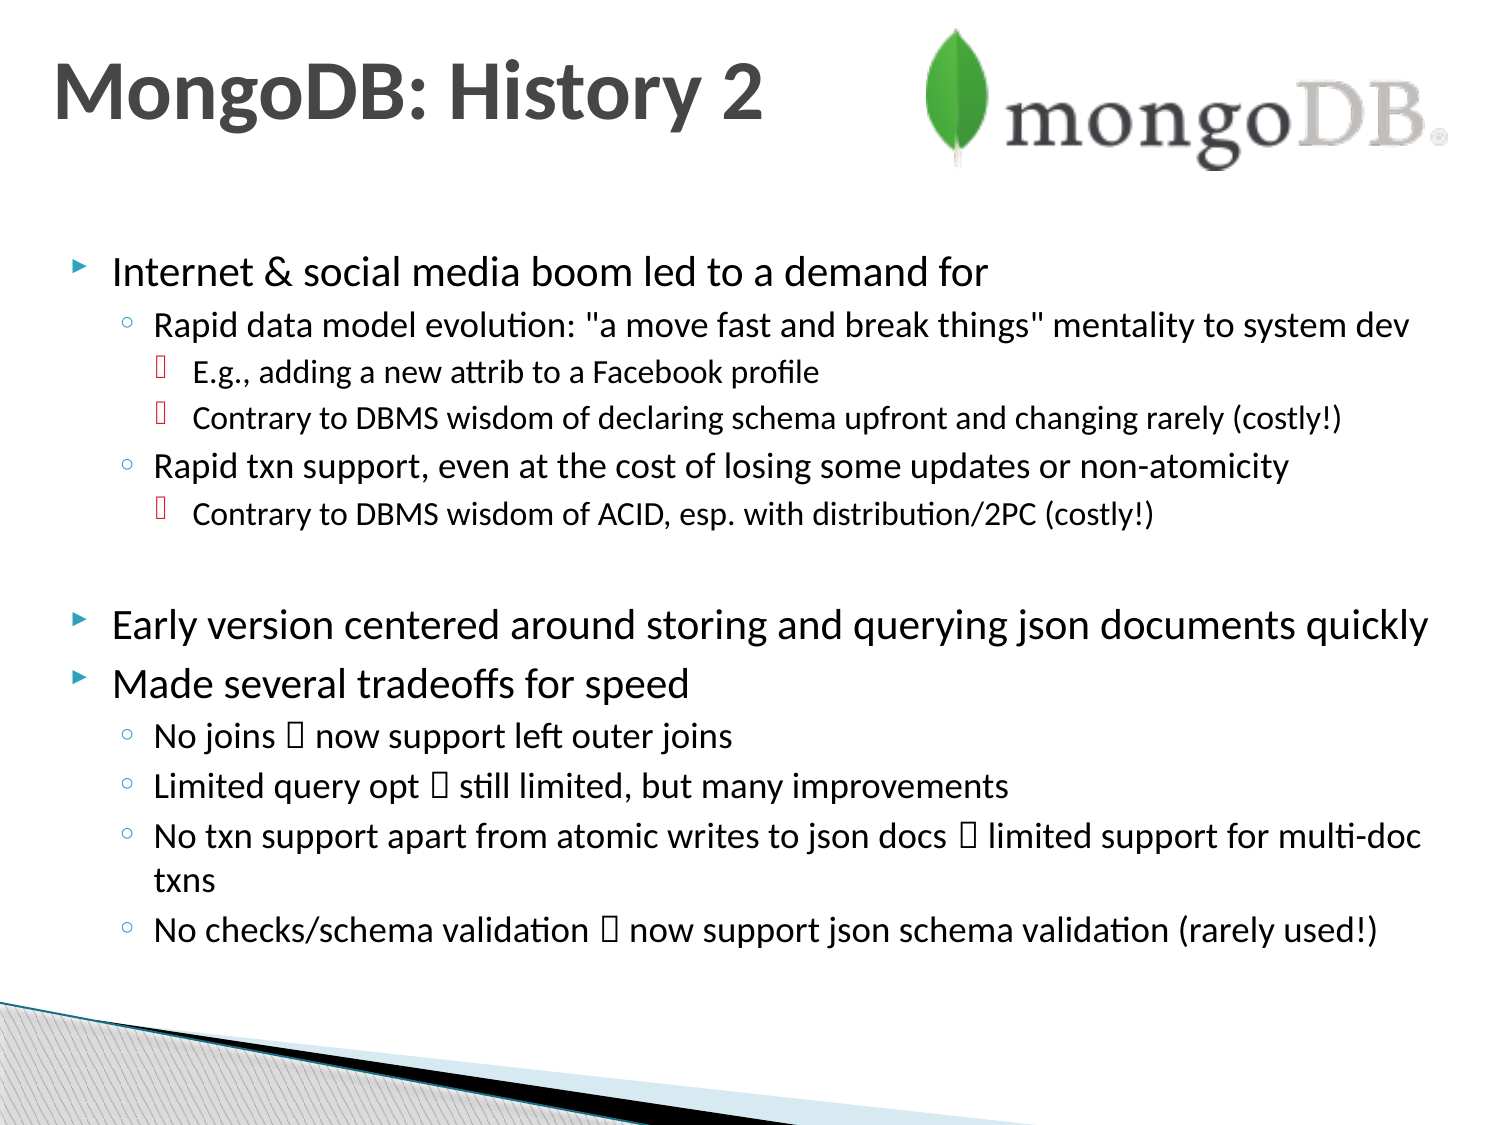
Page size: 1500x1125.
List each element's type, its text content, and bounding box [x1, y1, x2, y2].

list Internet & social media boom led to a demand for Rapid data model evolution: "a move fast and break things" mentality to system dev E.g., adding a new attrib to a Facebook profile Contrary to DBMS wisdom of declaring schema upfront and changing rarely (costly!) Rapid txn support, even at the cost of losing some updates or non-atomicity Contrary to DBMS wisdom of ACID, esp. with distribution/2PC (costly!) Early version centered around storing and querying json documents quickly Made several tradeoffs for speed No joins  now support left outer joins Limited query opt  still limited, but many improvements No txn support apart from atomic writes to json docs  limited support for multi-doc txns No checks/schema validation  now support json schema validation (rarely used!) [37, 235, 1488, 976]
picture [926, 28, 1448, 171]
title MongoDB: History 2 [37, 24, 1425, 145]
